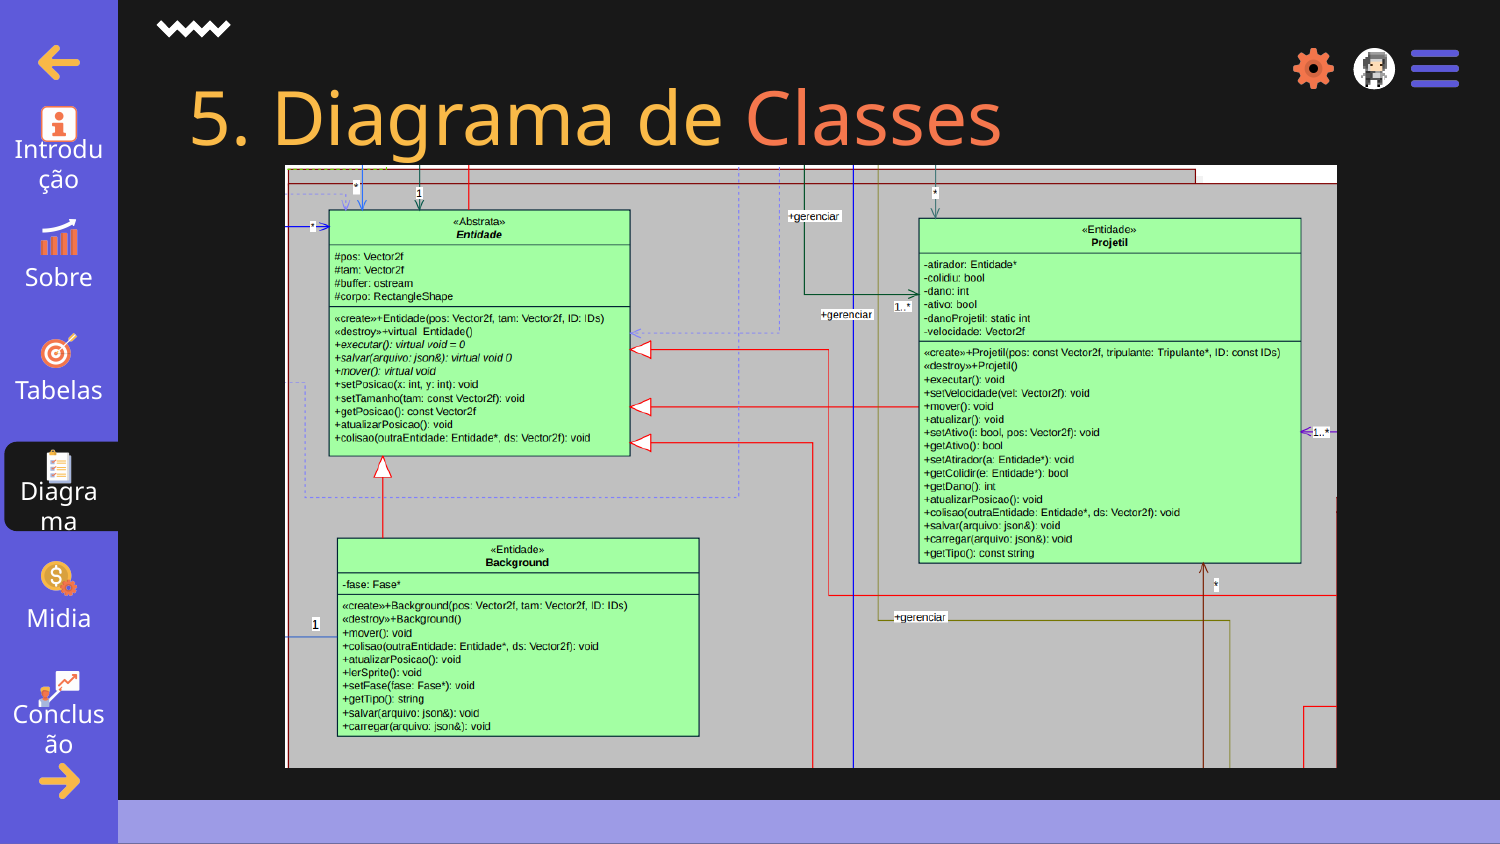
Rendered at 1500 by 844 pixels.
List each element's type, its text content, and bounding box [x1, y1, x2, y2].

picture [38, 763, 80, 799]
picture [285, 165, 1337, 768]
picture [38, 44, 80, 81]
text_box Conclusão [11, 706, 107, 750]
picture [1290, 48, 1337, 89]
text_box Diagrama [11, 483, 107, 528]
picture [38, 332, 80, 369]
text_box Sobre [11, 254, 107, 299]
picture [1350, 48, 1398, 89]
text_box Midia [11, 595, 107, 640]
picture [38, 449, 80, 485]
text_box Introdução [11, 141, 107, 185]
title 5. Diagrama de Classes [188, 68, 1332, 163]
picture [1411, 48, 1459, 89]
picture [38, 671, 80, 707]
picture [38, 106, 80, 142]
text_box Tabelas [11, 367, 107, 412]
picture [38, 561, 80, 597]
picture [38, 219, 80, 255]
text_box [4, 441, 121, 532]
